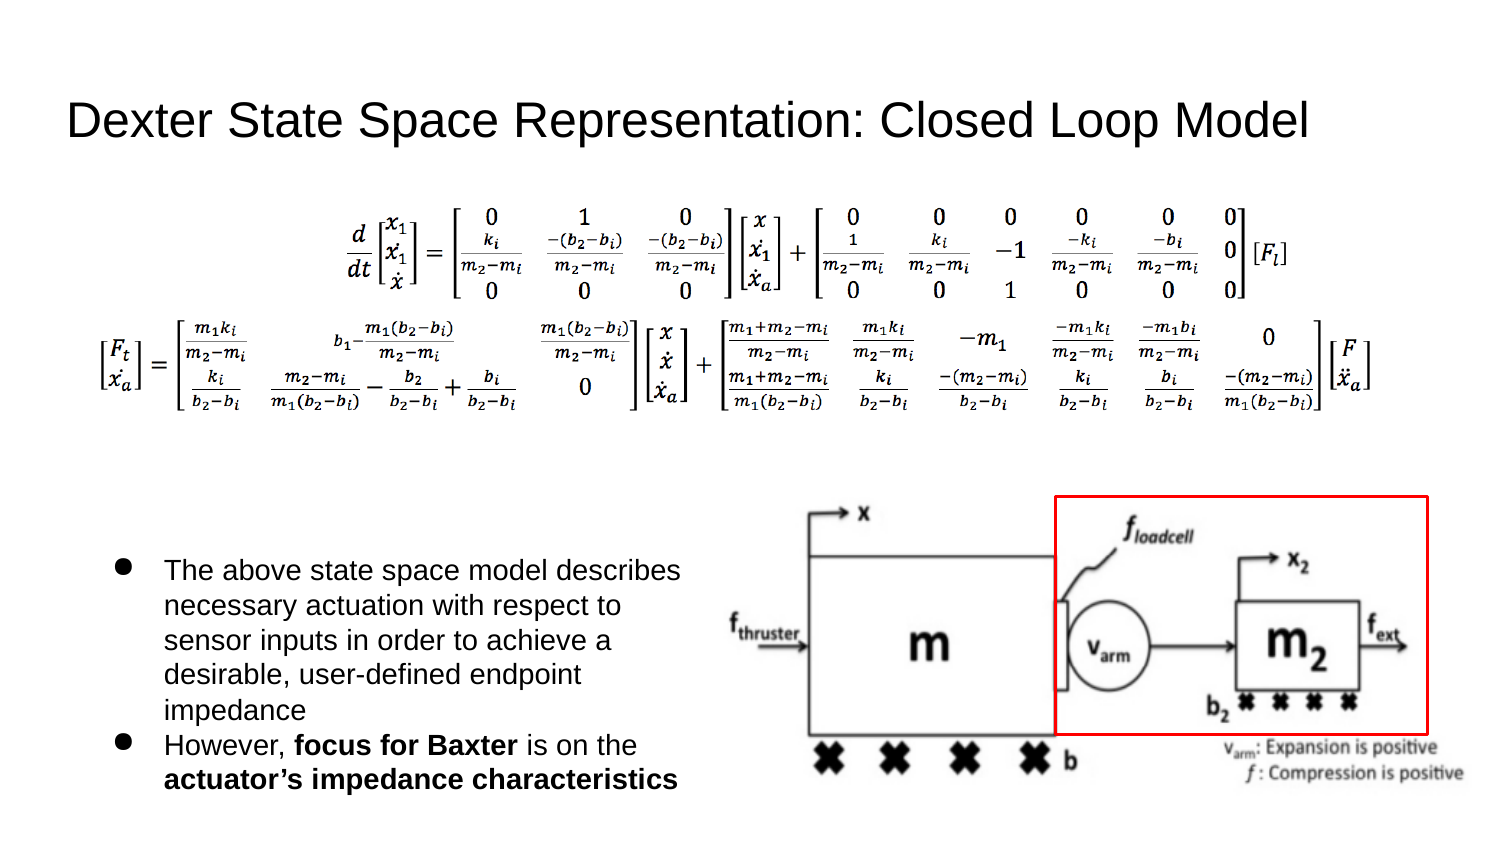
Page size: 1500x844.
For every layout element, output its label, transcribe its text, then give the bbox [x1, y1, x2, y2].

picture [50, 162, 1428, 478]
picture [712, 495, 1480, 817]
text_box The above state space model describes necessary actuation with respect to sensor inputs in order to achieve a desirable, user-defined endpoint impedance However, focus for Baxter is on the actuator’s impedance characteristics [73, 536, 707, 817]
title Dexter State Space Representation: Closed Loop Model [51, 72, 1449, 167]
